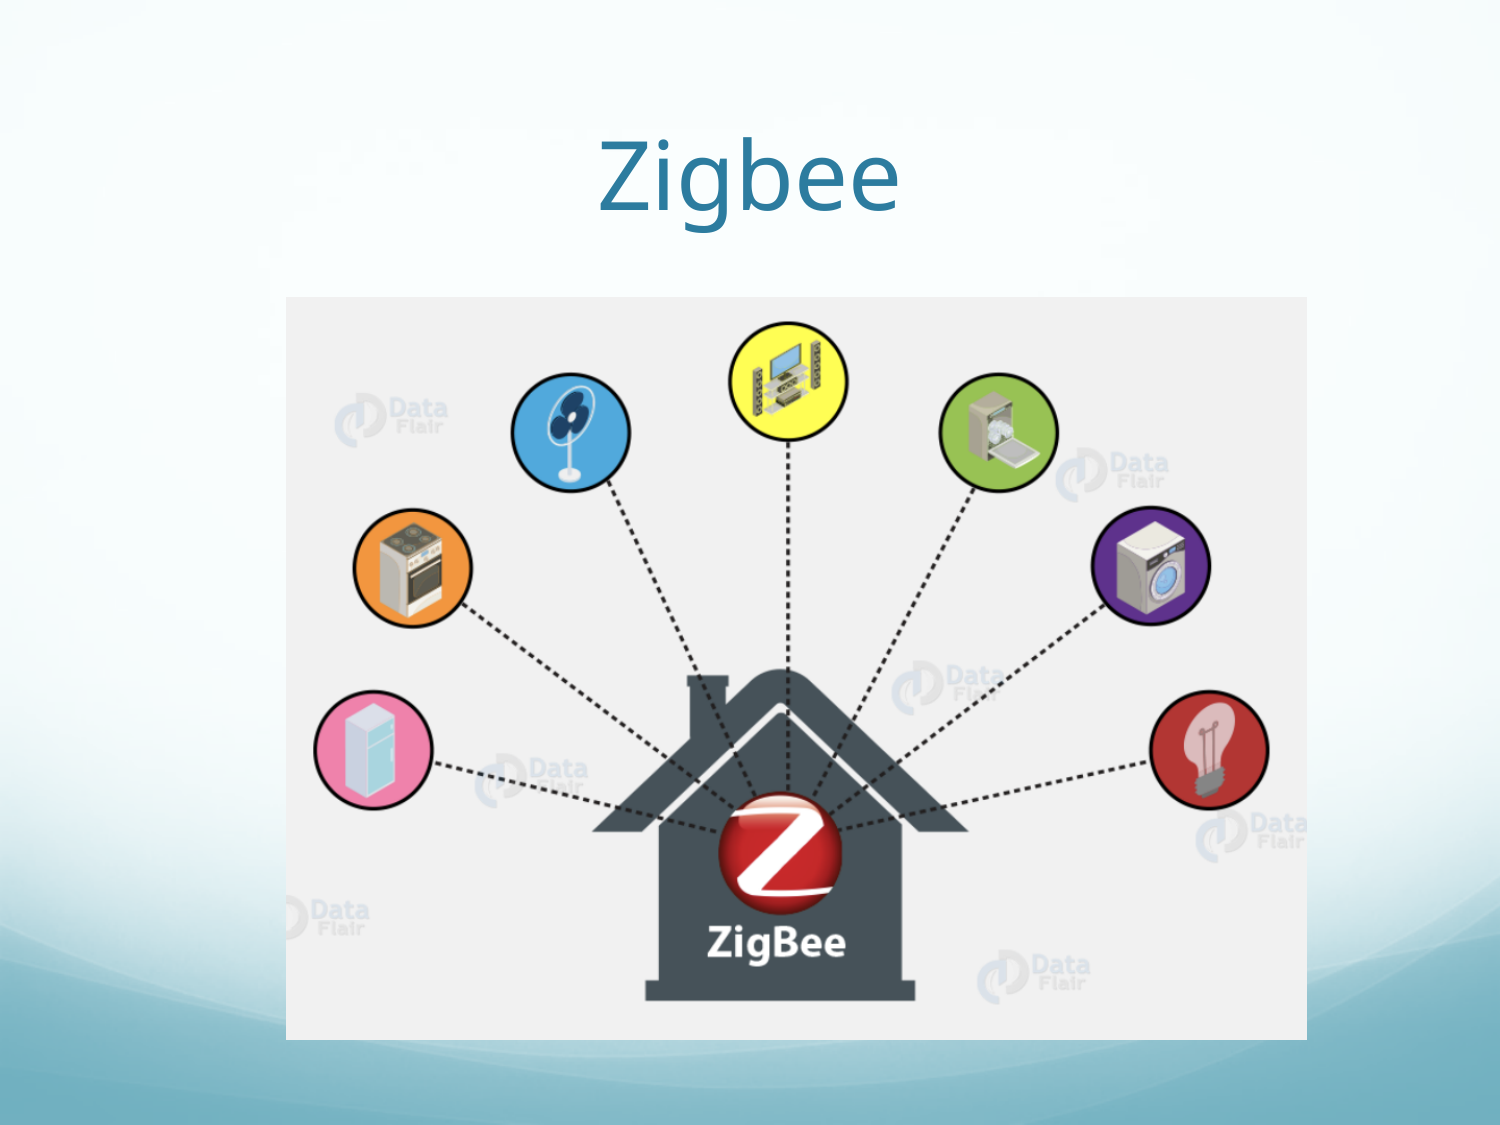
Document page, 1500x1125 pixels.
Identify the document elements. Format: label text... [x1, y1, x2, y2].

picture [285, 297, 1308, 1040]
title Zigbee [90, 17, 1410, 237]
